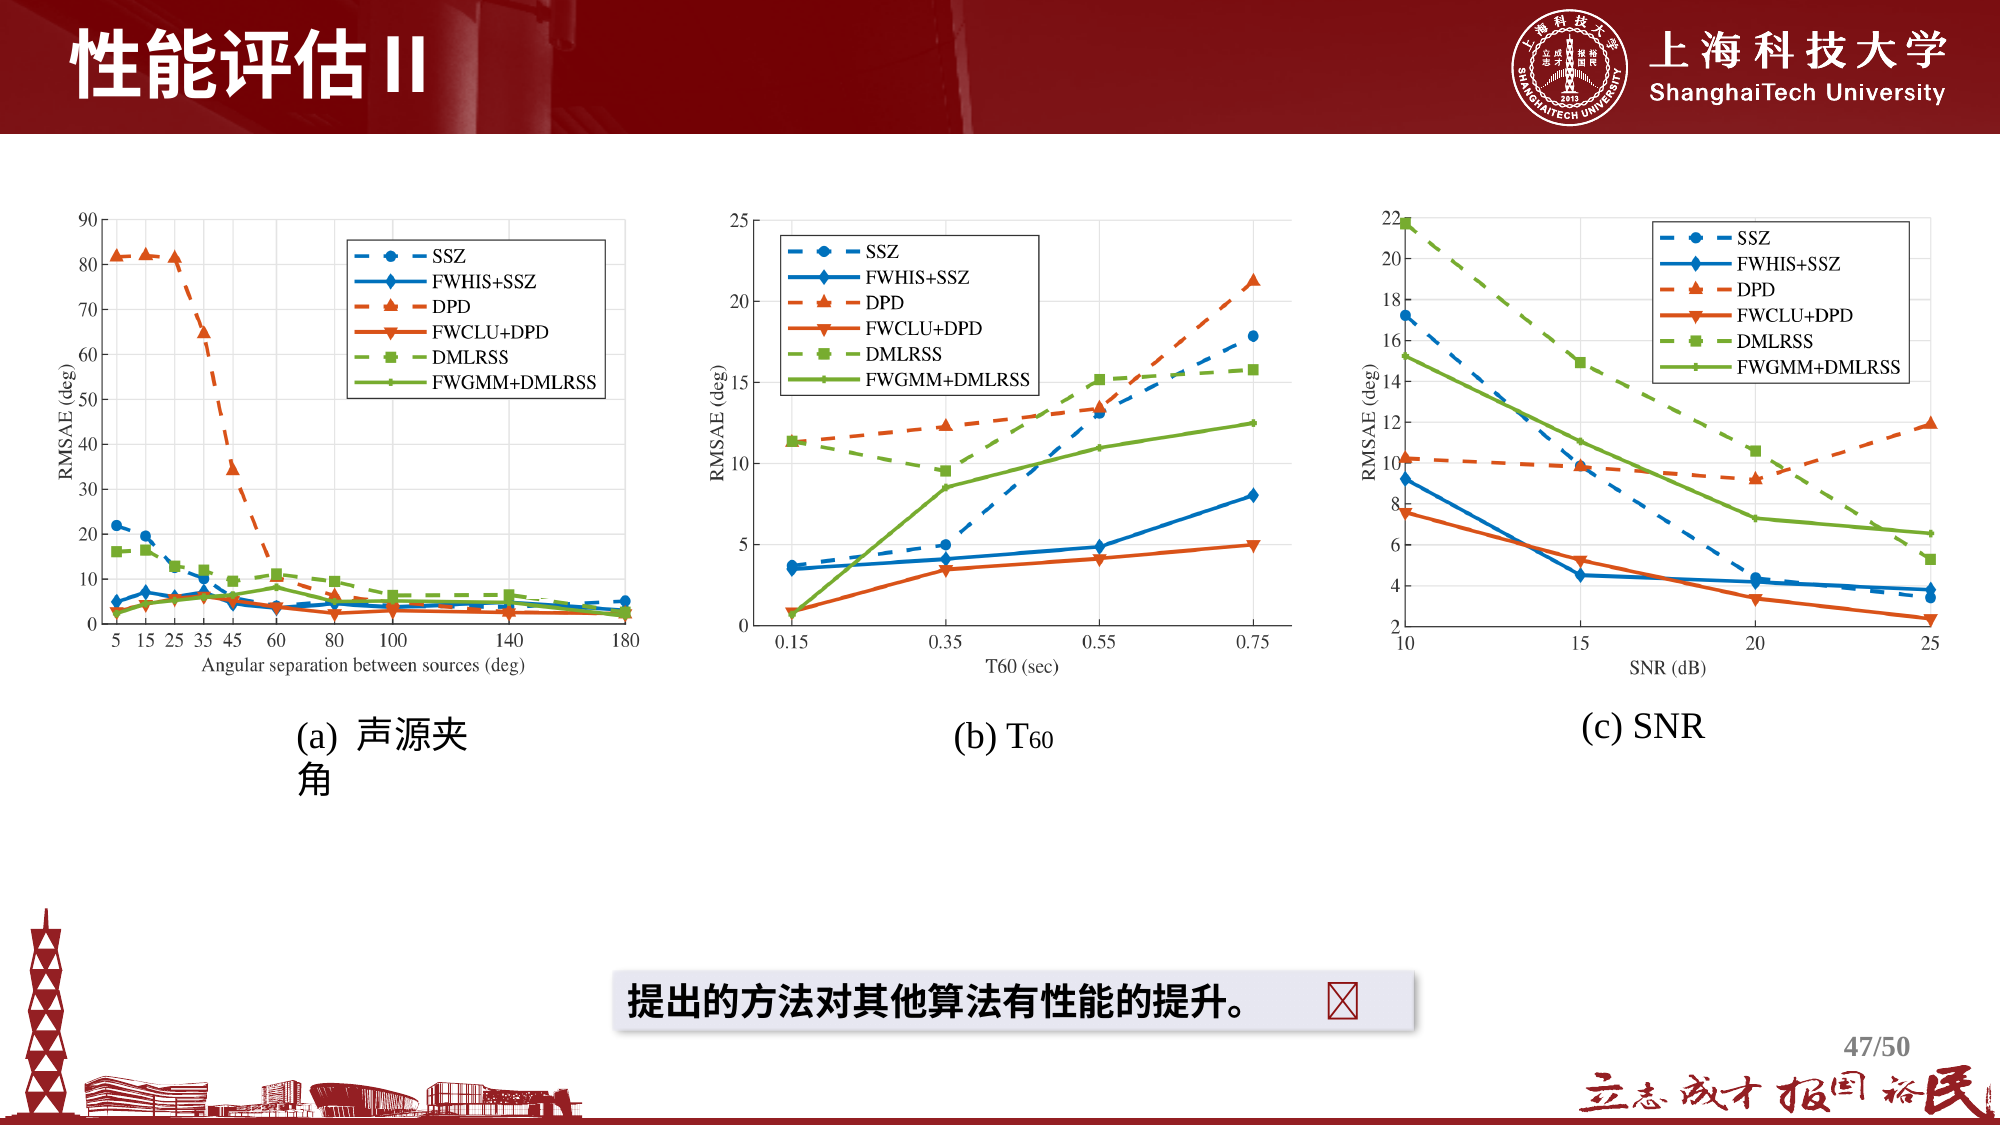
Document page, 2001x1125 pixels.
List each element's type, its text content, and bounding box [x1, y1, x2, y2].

title 性能评估Ⅱ [53, 16, 1477, 121]
picture [1357, 205, 1947, 679]
text_box (b) T60 [938, 703, 1089, 764]
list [53, 205, 643, 679]
text_box (c) SNR [1566, 693, 1738, 754]
text_box (a) 声源夹角 [281, 703, 515, 809]
slide_number 47/50 [1476, 1014, 1926, 1075]
text_box 提出的方法对其他算法有性能的提升。 🙂 [615, 973, 1413, 1030]
picture [705, 205, 1295, 679]
